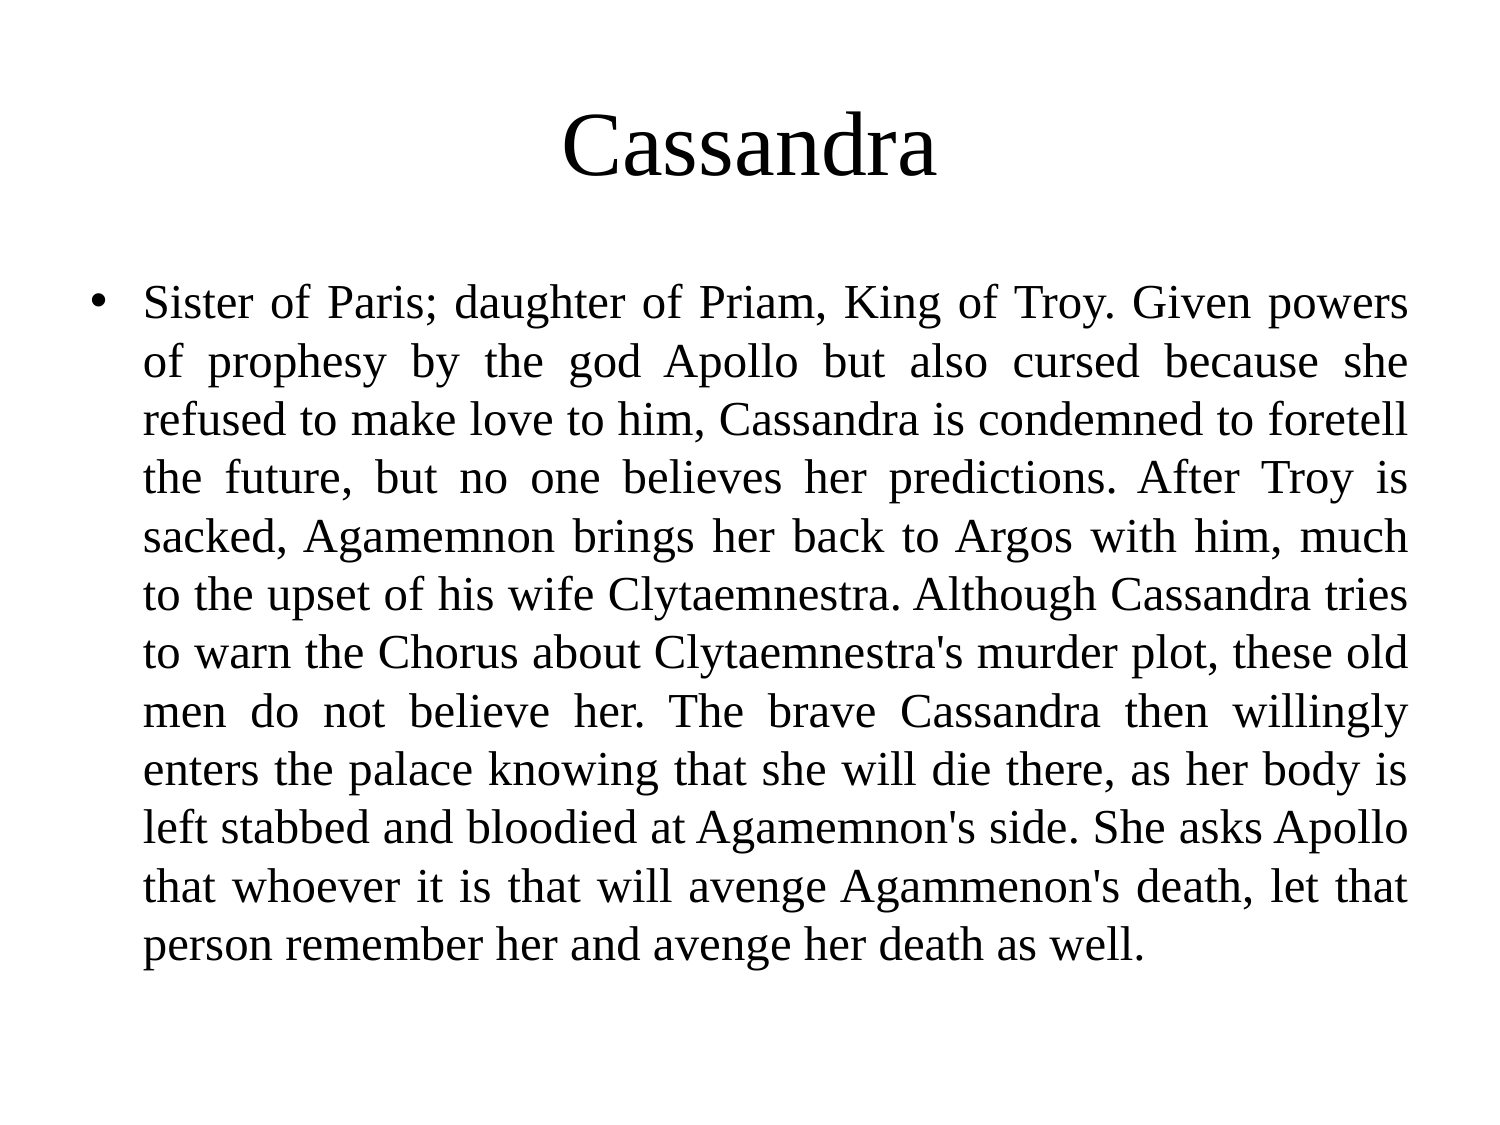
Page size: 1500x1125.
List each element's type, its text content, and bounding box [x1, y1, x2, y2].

title Cassandra [75, 45, 1425, 233]
list Sister of Paris; daughter of Priam, King of Troy. Given powers of prophesy by the god Apollo but also cursed because she refused to make love to him, Cassandra is condemned to foretell the future, but no one believes her predictions. After Troy is sacked, Agamemnon brings her back to Argos with him, much to the upset of his wife Clytaemnestra. Although Cassandra tries to warn the Chorus about Clytaemnestra's murder plot, these old men do not believe her. The brave Cassandra then willingly enters the palace knowing that she will die there, as her body is left stabbed and bloodied at Agamemnon's side. She asks Apollo that whoever it is that will avenge Agammenon's death, let that person remember her and avenge her death as well. [75, 262, 1425, 1005]
